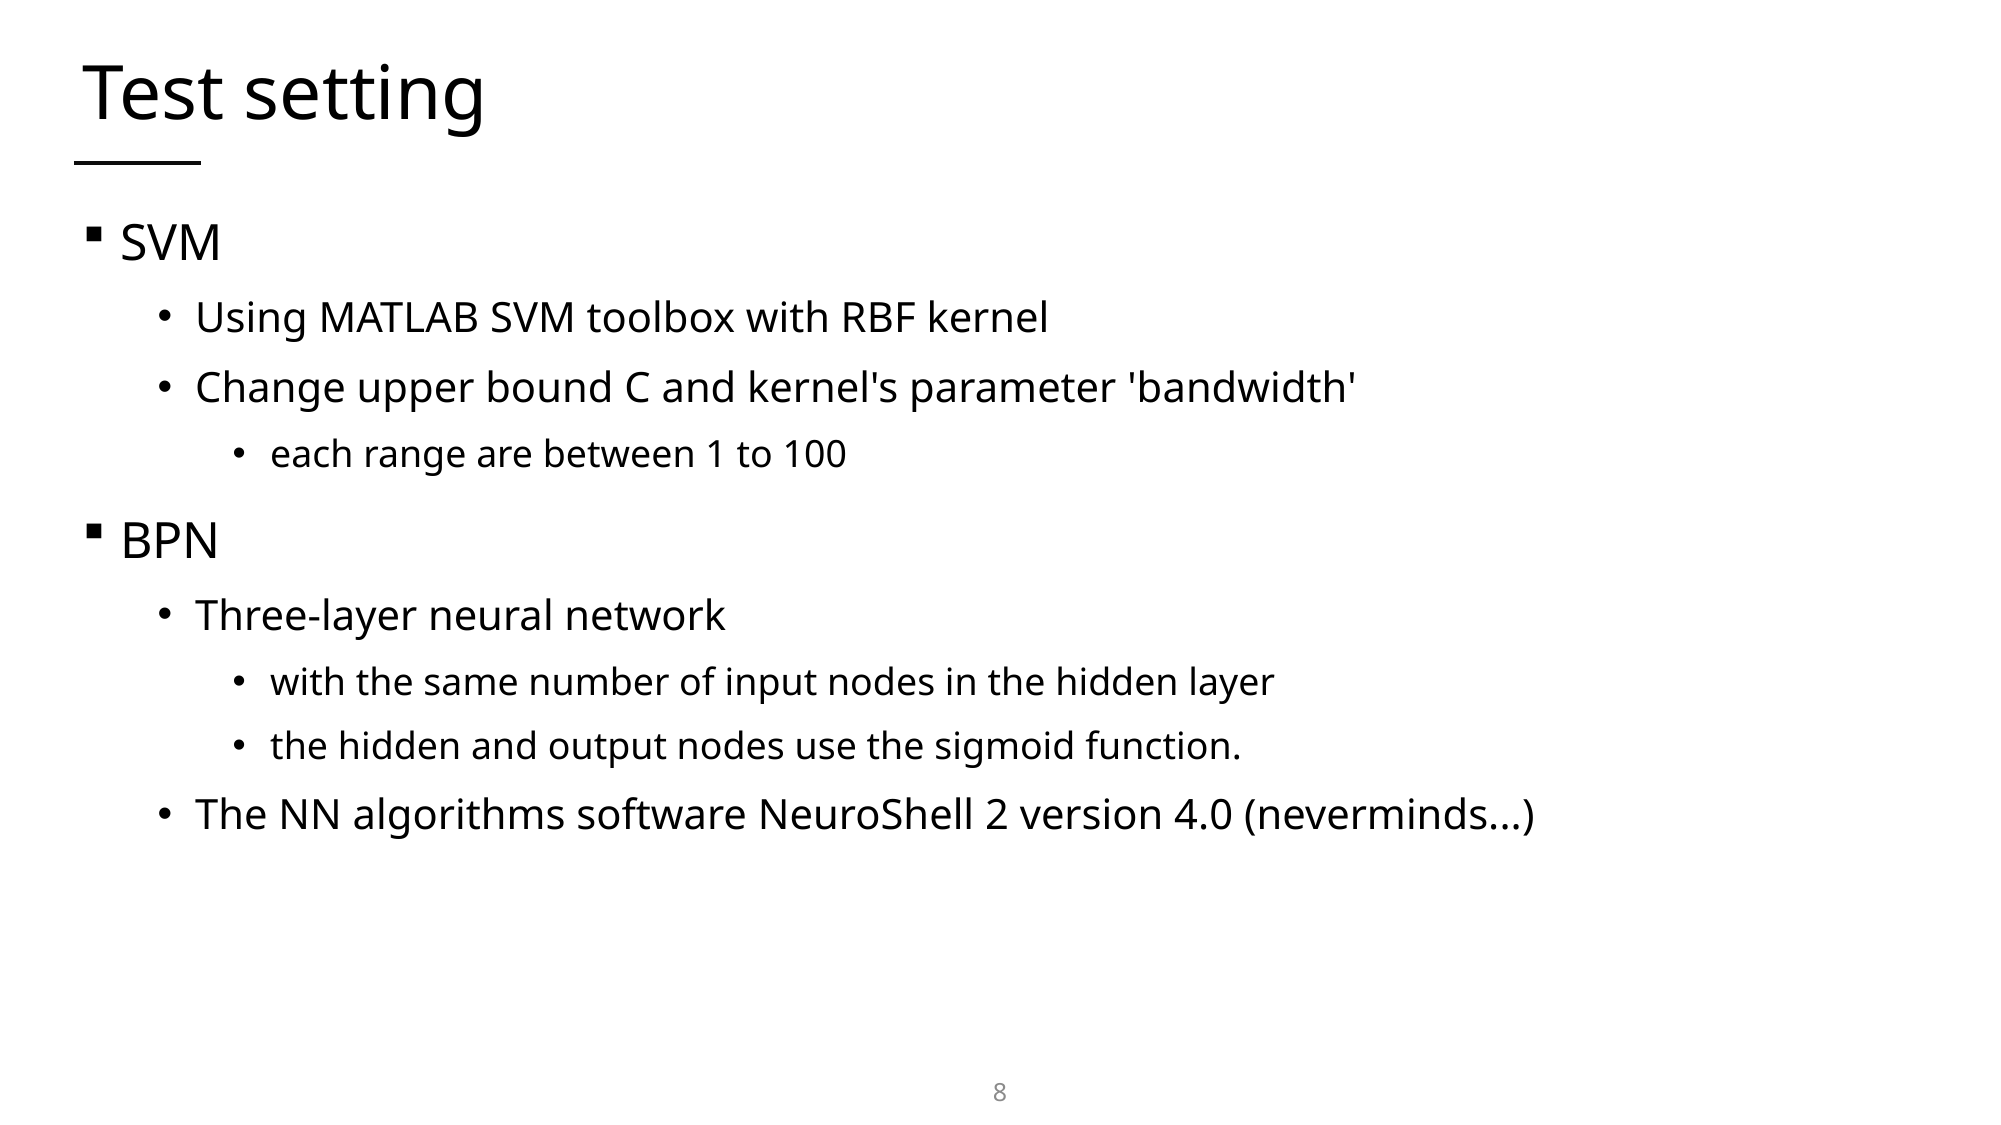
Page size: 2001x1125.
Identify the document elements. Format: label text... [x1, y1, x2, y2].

slide_number 8 [774, 1063, 1225, 1124]
title Test setting [67, 14, 1933, 175]
list SVM Using MATLAB SVM toolbox with RBF kernel Change upper bound C and kernel's parameter 'bandwidth' each range are between 1 to 100 BPN Three-layer neural network with the same number of input nodes in the hidden layer the hidden and output nodes use the sigmoid function. The NN algorithms software NeuroShell 2 version 4.0 (neverminds...) [67, 190, 1933, 1052]
